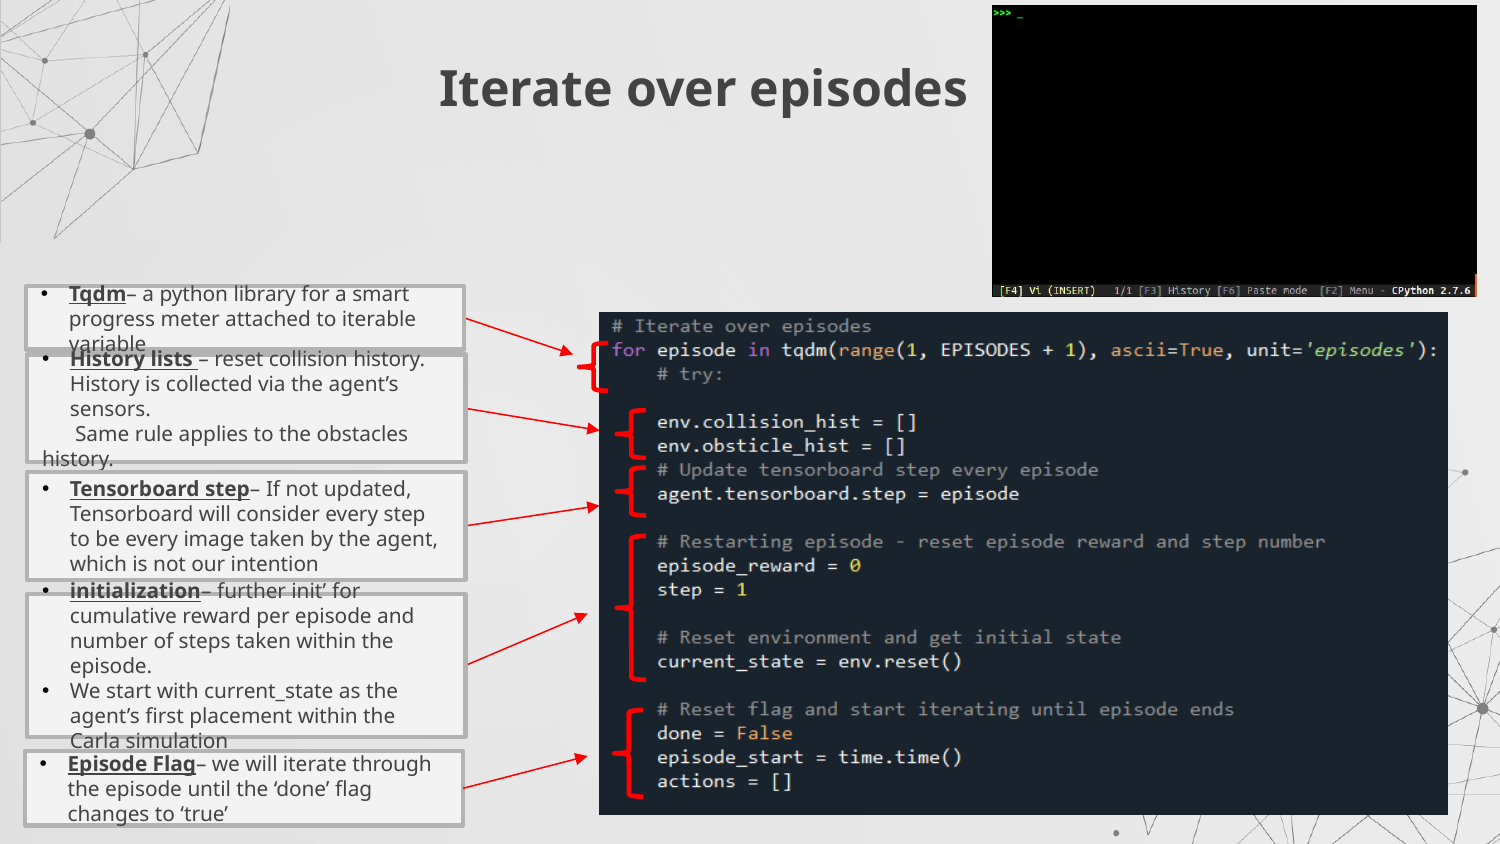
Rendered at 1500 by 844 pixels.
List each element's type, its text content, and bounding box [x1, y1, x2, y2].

text_box initialization– further init’ for cumulative reward per episode and number of steps taken within the episode. We start with current_state as the agent’s first placement within the Carla simulation [25, 592, 468, 739]
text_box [465, 408, 600, 431]
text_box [464, 317, 574, 355]
text_box [578, 344, 594, 390]
text_box History lists – reset collision history. History is collected via the agent’s sensors. Same rule applies to the obstacles history. [25, 352, 468, 464]
title Iterate over episodes [275, 41, 987, 197]
picture [0, 0, 1500, 844]
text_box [462, 755, 588, 789]
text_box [465, 613, 588, 666]
text_box Tensorboard step– If not updated, Tensorboard will consider every step to be every image taken by the agent, which is not our intention [25, 470, 468, 582]
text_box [465, 505, 600, 527]
text_box Episode Flag– we will iterate through the episode until the ‘done’ flag changes to ‘true’ [23, 749, 465, 828]
text_box Tqdm– a python library for a smart progress meter attached to iterable variable [24, 284, 466, 352]
